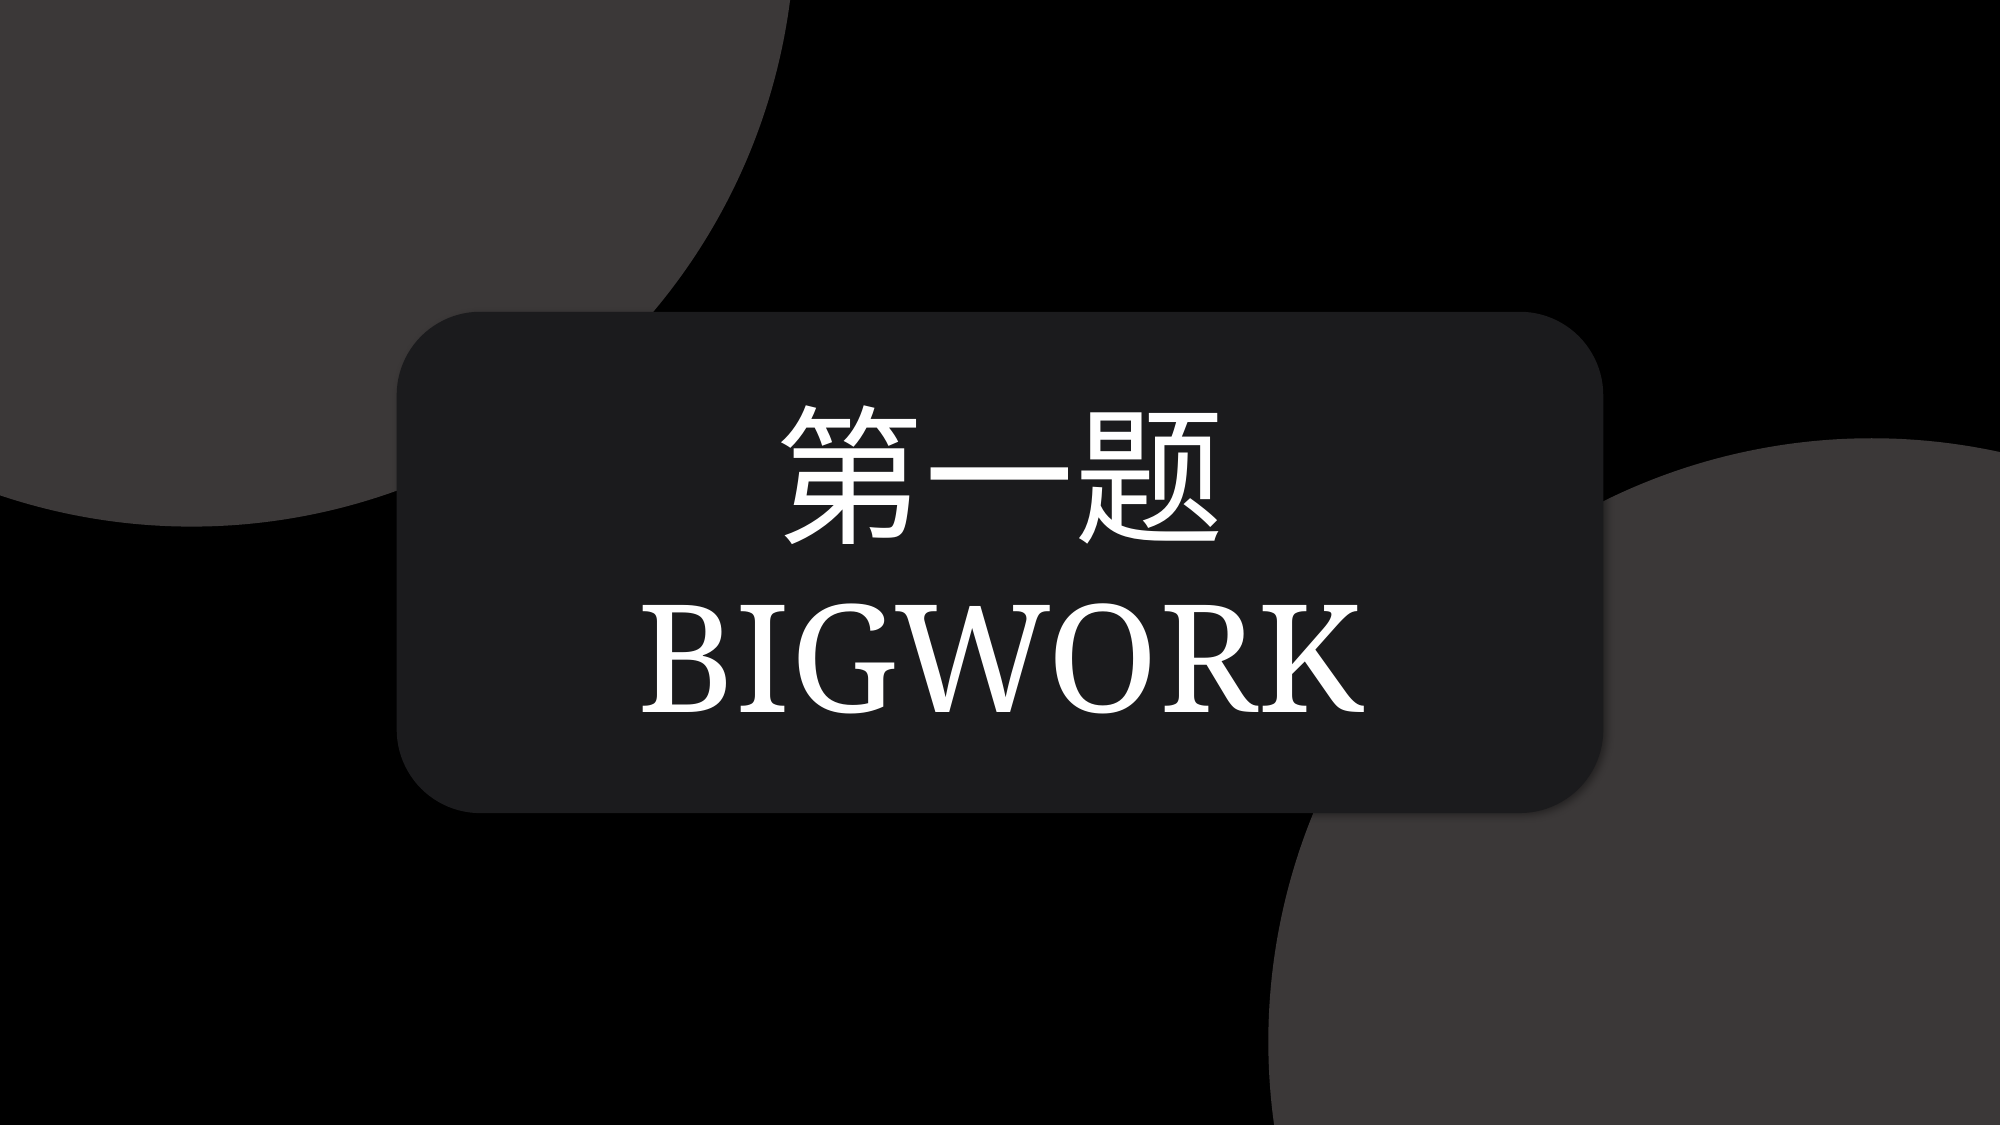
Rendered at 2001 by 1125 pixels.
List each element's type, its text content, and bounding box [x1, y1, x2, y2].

text_box [0, 0, 792, 528]
text_box [1267, 437, 2000, 1125]
text_box 第一题 BIGWORK [395, 310, 1605, 815]
